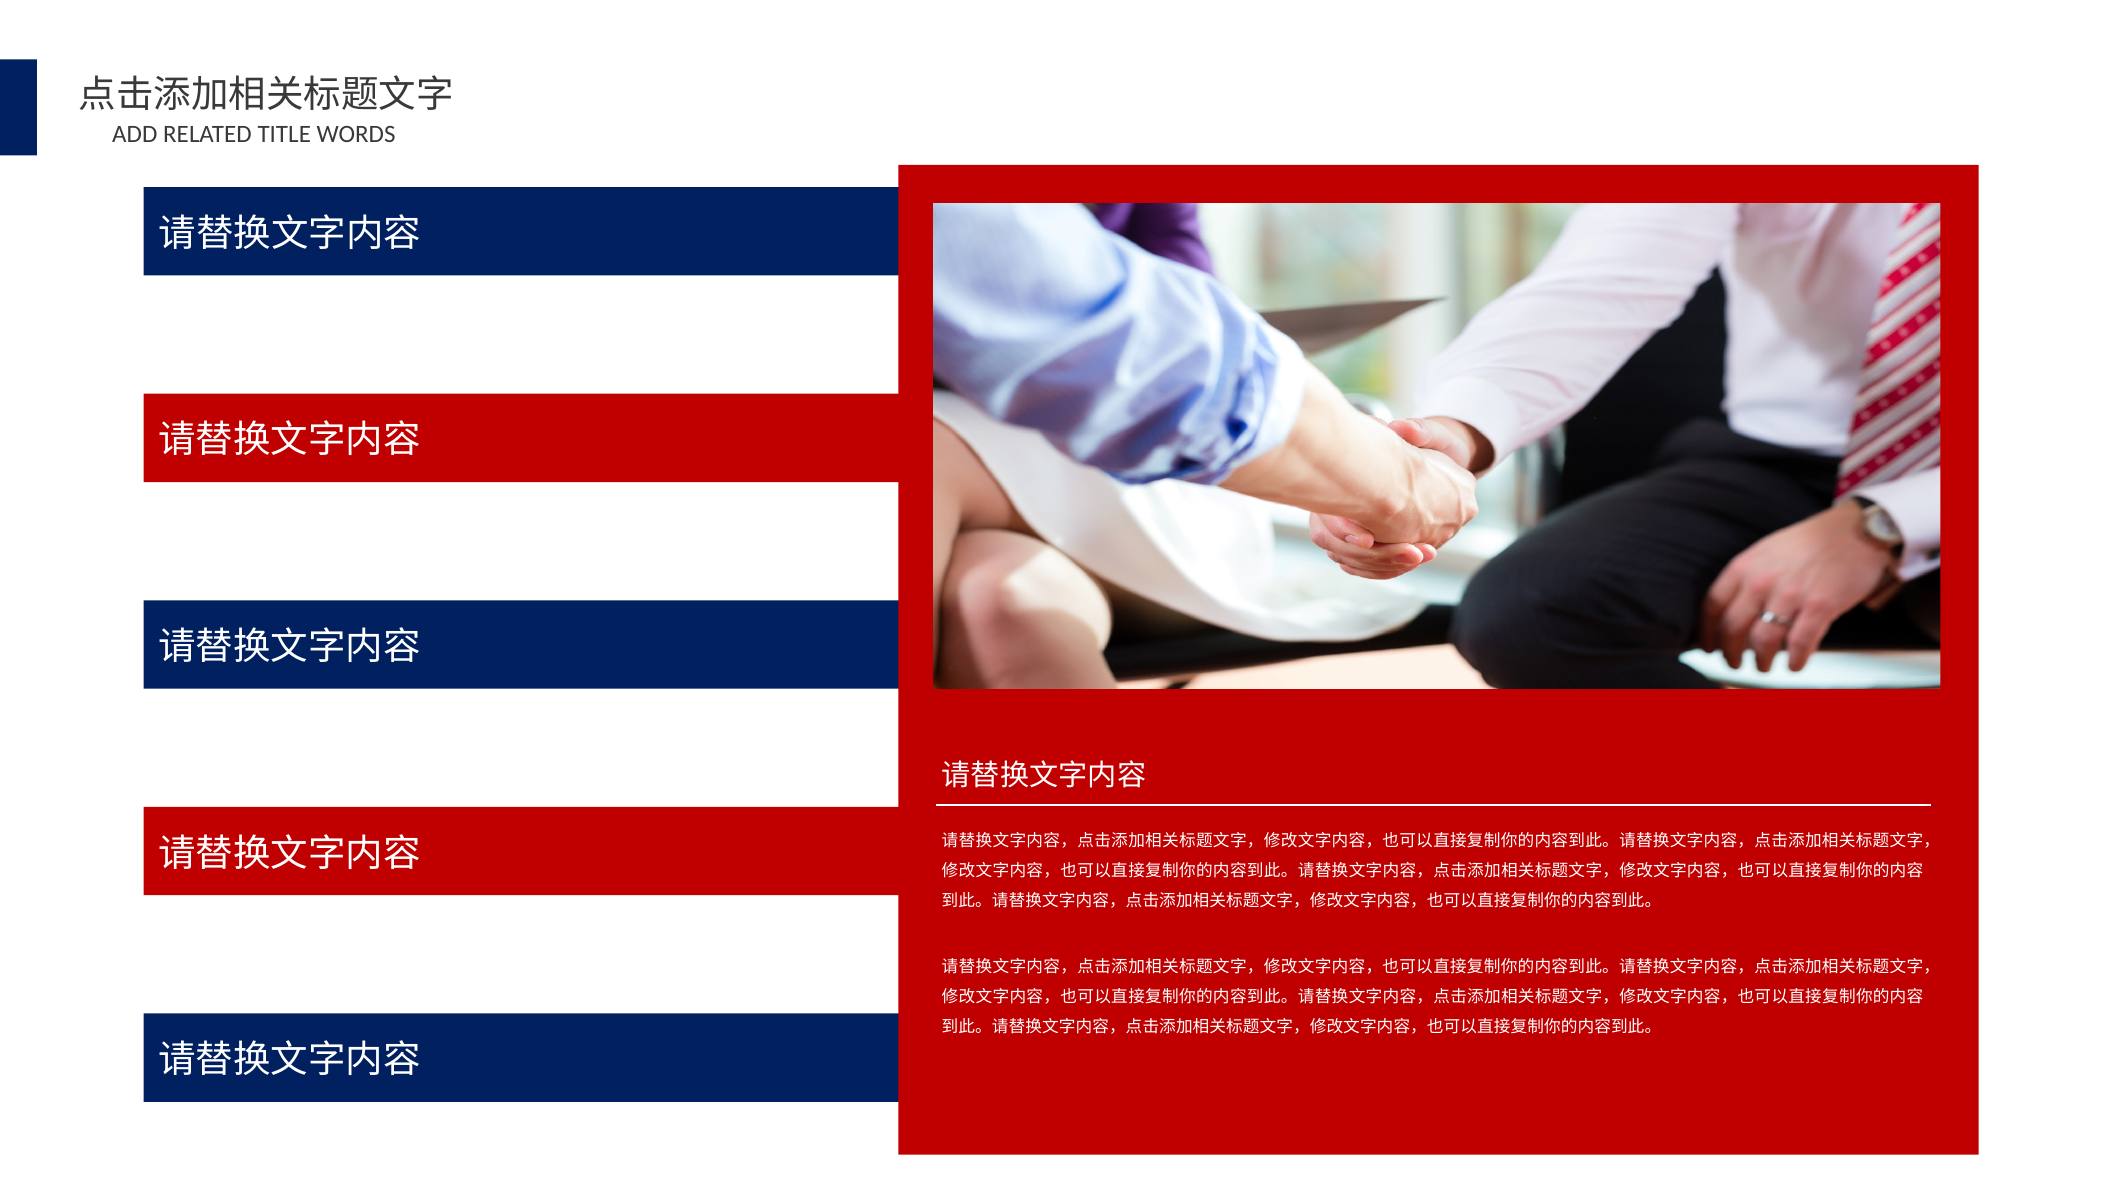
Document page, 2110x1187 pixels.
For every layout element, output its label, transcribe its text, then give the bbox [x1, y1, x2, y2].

text_box 请替换文字内容 [143, 806, 897, 896]
text_box 请替换文字内容 [925, 748, 1231, 807]
text_box 请替换文字内容 [143, 186, 897, 276]
text_box ADD RELATED TITLE WORDS [96, 109, 413, 156]
text_box [932, 202, 1942, 690]
text_box 请替换文字内容，点击添加相关标题文字，修改文字内容，也可以直接复制你的内容到此。请替换文字内容，点击添加相关标题文字，修改文字内容，也可以直接复制你的内容到此。请替换文字内容，点击添加相关标题文字，修改文字内容，也可以直接复制你的内容到此。请替换文字内容，点击添加相关标题文字，修改文字内容，也可以直接复制你的内容到此。 [925, 812, 1941, 916]
text_box 请替换文字内容 [143, 393, 897, 483]
text_box [897, 164, 1980, 1156]
text_box 请替换文字内容 [143, 1012, 897, 1103]
text_box 请替换文字内容，点击添加相关标题文字，修改文字内容，也可以直接复制你的内容到此。请替换文字内容，点击添加相关标题文字，修改文字内容，也可以直接复制你的内容到此。请替换文字内容，点击添加相关标题文字，修改文字内容，也可以直接复制你的内容到此。请替换文字内容，点击添加相关标题文字，修改文字内容，也可以直接复制你的内容到此。 [925, 937, 1941, 1042]
text_box 点击添加相关标题文字 [62, 61, 470, 123]
text_box 请替换文字内容 [143, 599, 897, 690]
